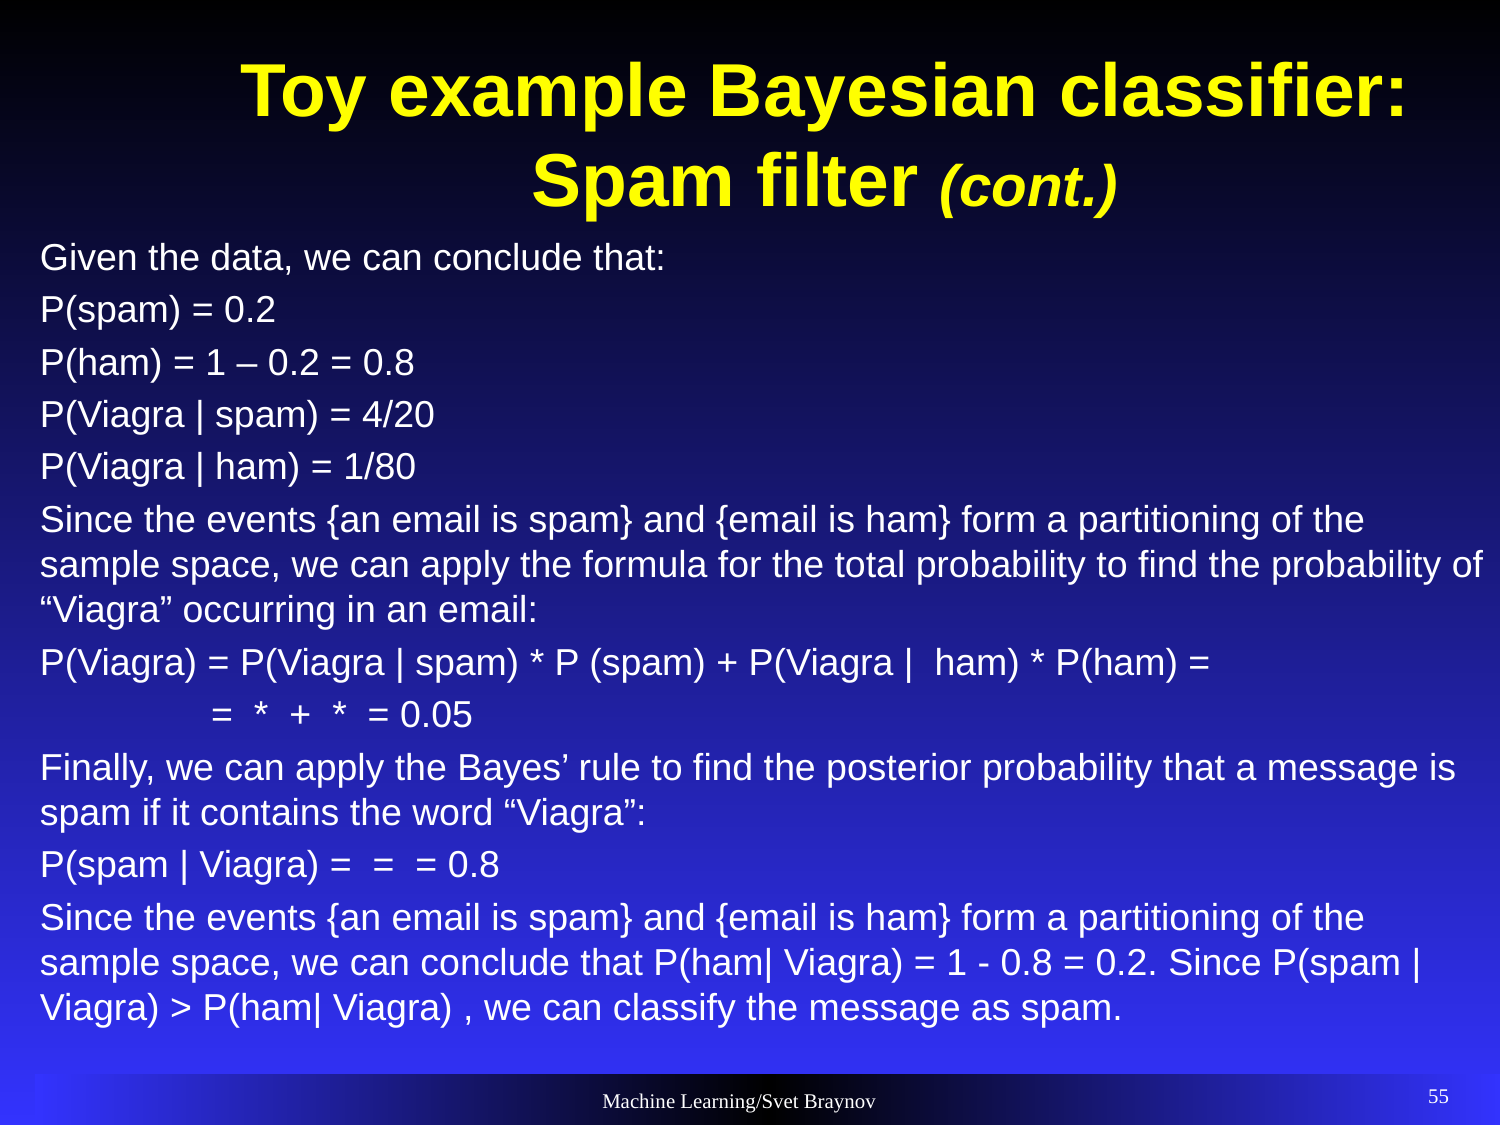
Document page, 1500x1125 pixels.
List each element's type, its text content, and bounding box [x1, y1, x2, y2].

title Toy example Bayesian classifier: Spam filter (cont.) [187, 37, 1463, 225]
slide_number 55 [1413, 1074, 1500, 1125]
